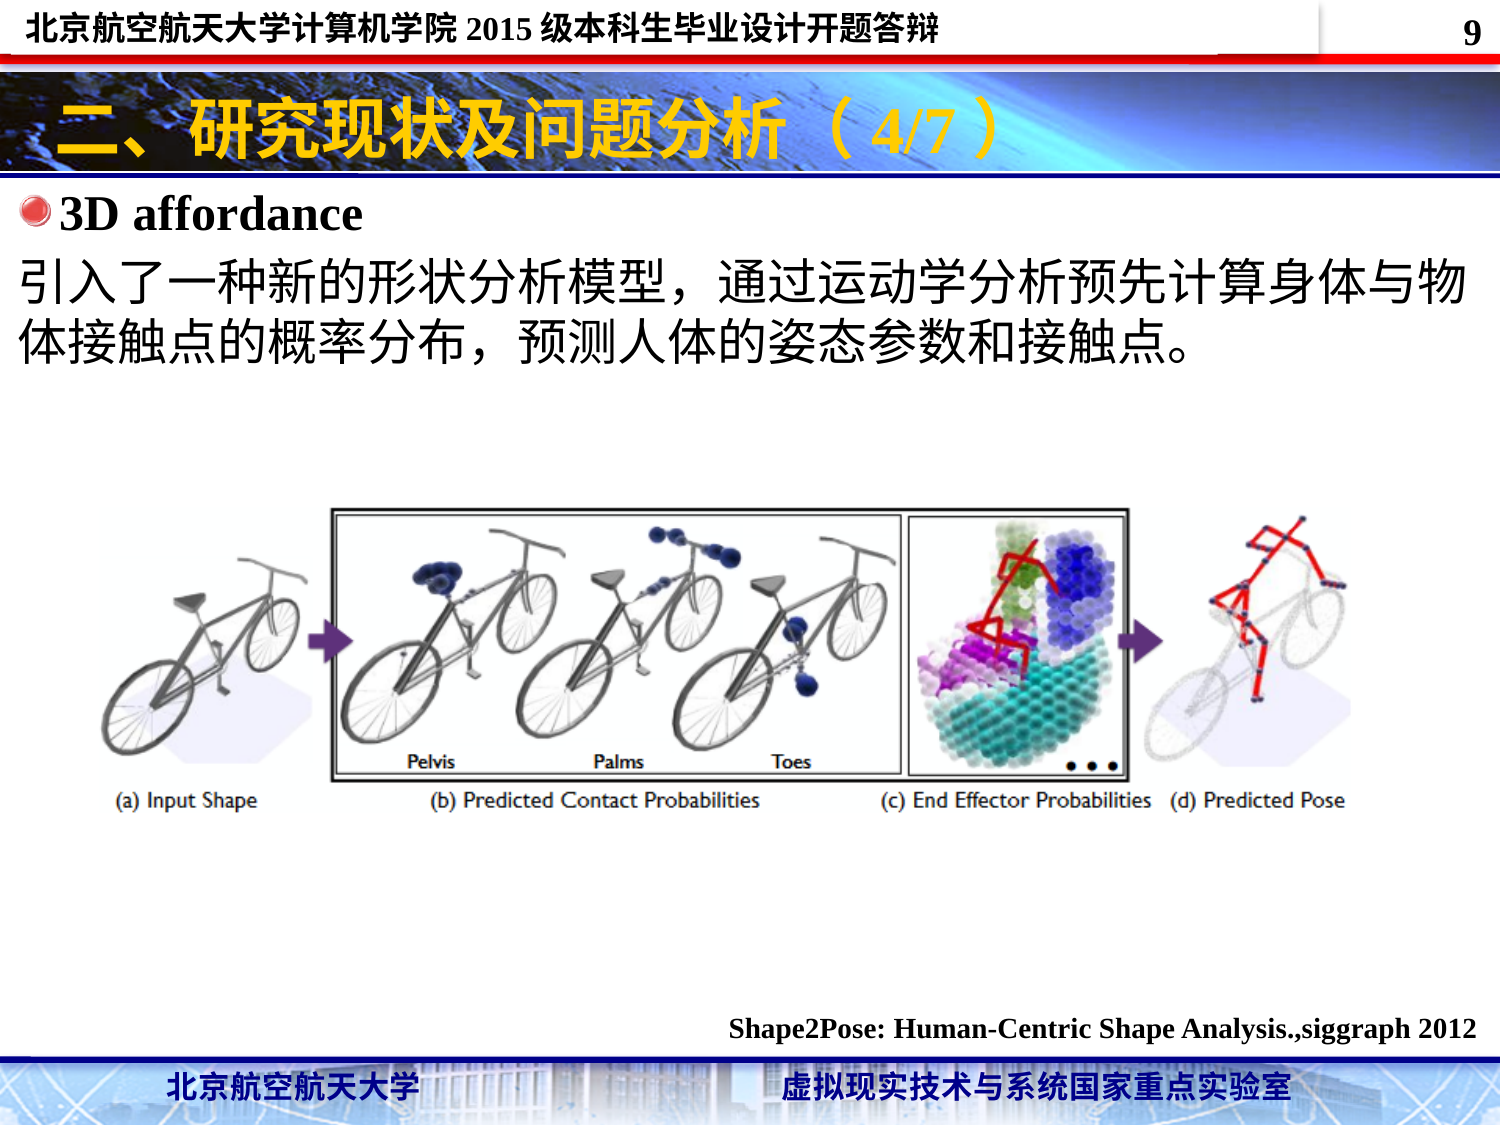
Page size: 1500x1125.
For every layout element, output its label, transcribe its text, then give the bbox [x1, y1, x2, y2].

title 二、研究现状及问题分析（4/7） [39, 74, 1455, 172]
text_box Shape2Pose: Human-Centric Shape Analysis.,siggraph 2012 [0, 1001, 1500, 1052]
list 3D affordance 引入了一种新的形状分析模型，通过运动学分析预先计算身体与物体接触点的概率分布，预测人体的姿态参数和接触点。 [2, 172, 1500, 410]
picture [0, 1063, 1500, 1125]
picture [0, 72, 1500, 171]
slide_number 9 [1317, 0, 1498, 54]
picture [63, 480, 1393, 833]
picture [17, 192, 53, 228]
